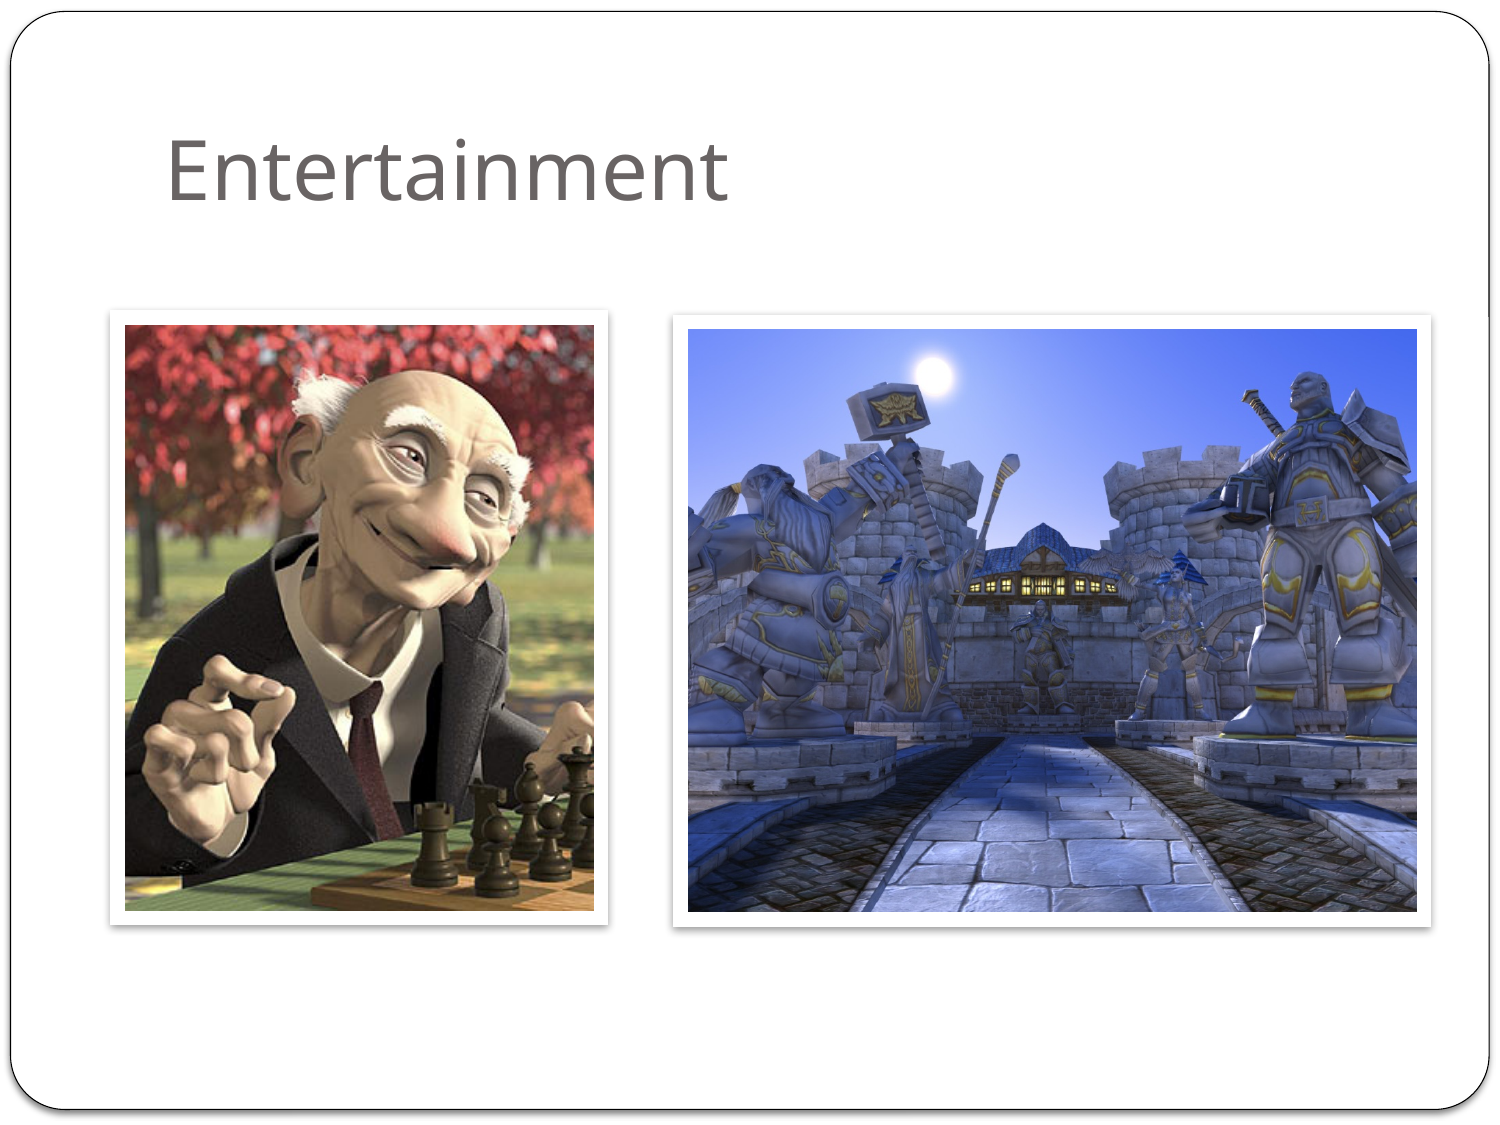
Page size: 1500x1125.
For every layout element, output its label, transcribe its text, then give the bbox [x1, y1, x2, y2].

picture [687, 328, 1417, 913]
picture [124, 324, 594, 912]
title Entertainment [150, 45, 1425, 233]
